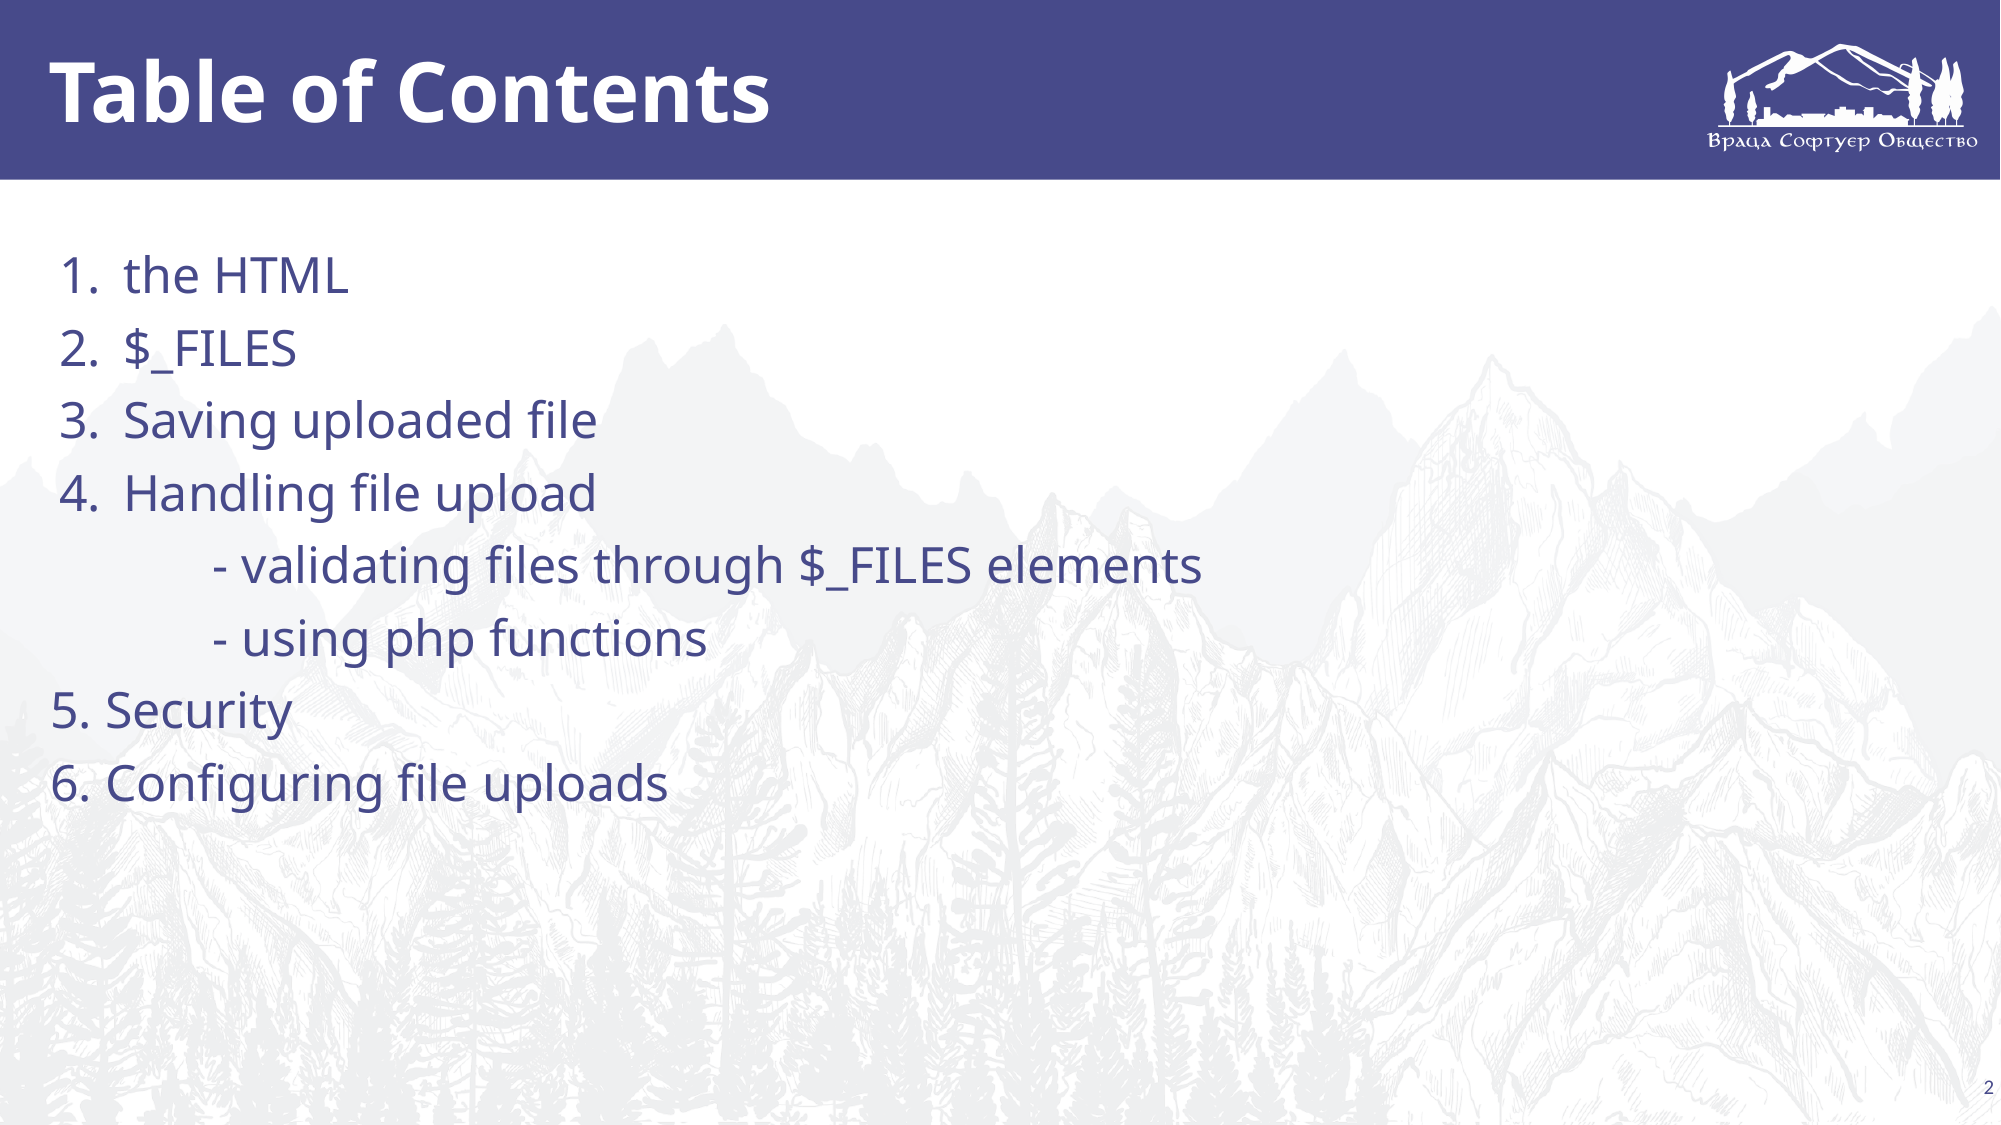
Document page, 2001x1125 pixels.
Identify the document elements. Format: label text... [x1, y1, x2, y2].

title Table of Contents [31, 16, 1591, 162]
list the HTML $_FILES Saving uploaded file Handling file upload - validating files through $_FILES elements - using php functions 5. Security 6. Configuring file uploads [32, 224, 1375, 1012]
slide_number 2 [1929, 1070, 2000, 1103]
picture [1703, 19, 1981, 165]
